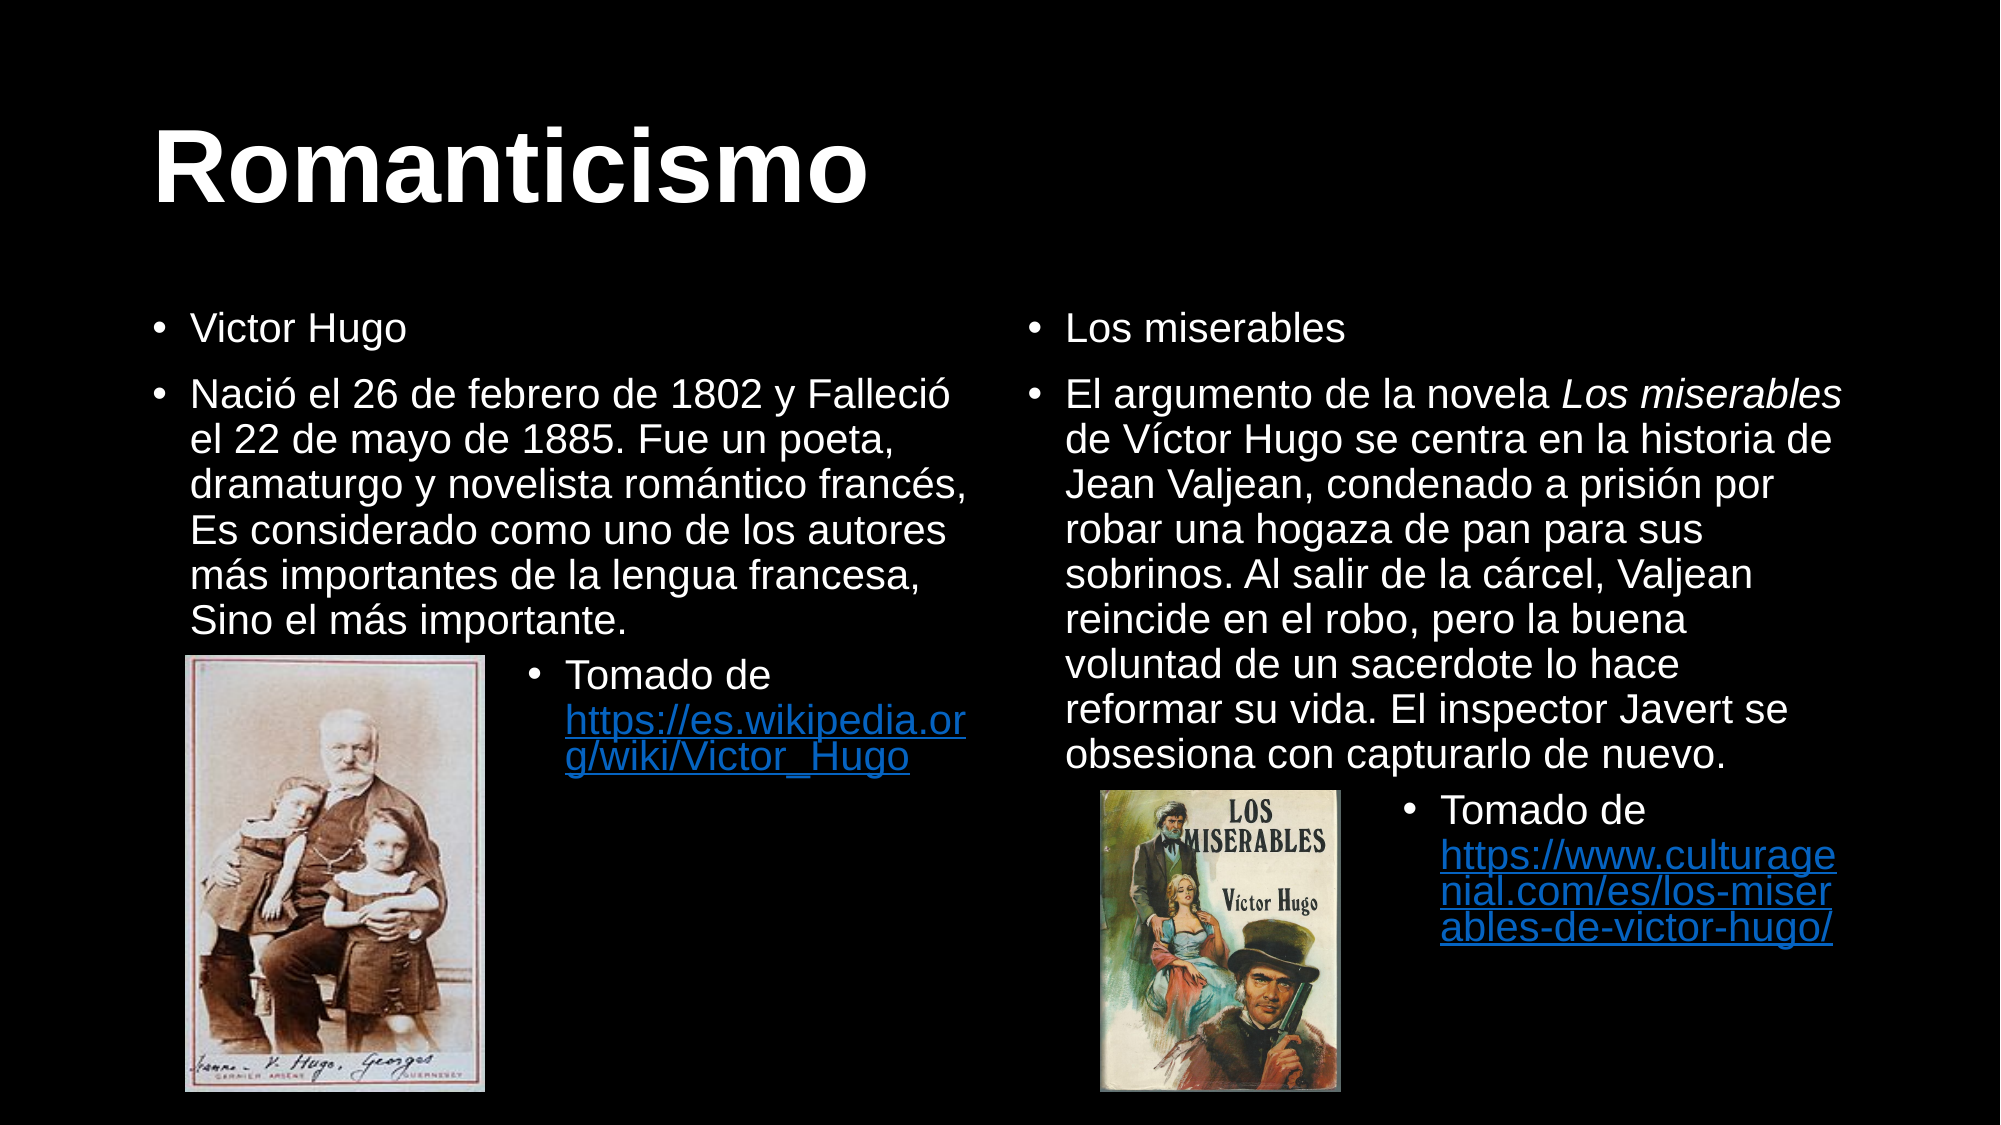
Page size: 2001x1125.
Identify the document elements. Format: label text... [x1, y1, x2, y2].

list Victor Hugo Nació el 26 de febrero de 1802 y Falleció el 22 de mayo de 1885. Fue un poeta, dramaturgo y novelista romántico francés, Es considerado como uno de los autores más importantes de la lengua francesa, Sino el más importante. Tomado de https://es.wikipedia.org/wiki/Victor_Hugo [137, 299, 988, 1014]
title Romanticismo [137, 59, 1863, 278]
picture [1100, 790, 1341, 1092]
picture [185, 655, 485, 1092]
list Los miserables El argumento de la novela Los miserables de Víctor Hugo se centra en la historia de Jean Valjean, condenado a prisión por robar una hogaza de pan para sus sobrinos. Al salir de la cárcel, Valjean reincide en el robo, pero la buena voluntad de un sacerdote lo hace reformar su vida. El inspector Javert se obsesiona con capturarlo de nuevo. Tomado de https://www.culturagenial.com/es/los-miserables-de-victor-hugo/ [1012, 299, 1863, 1014]
